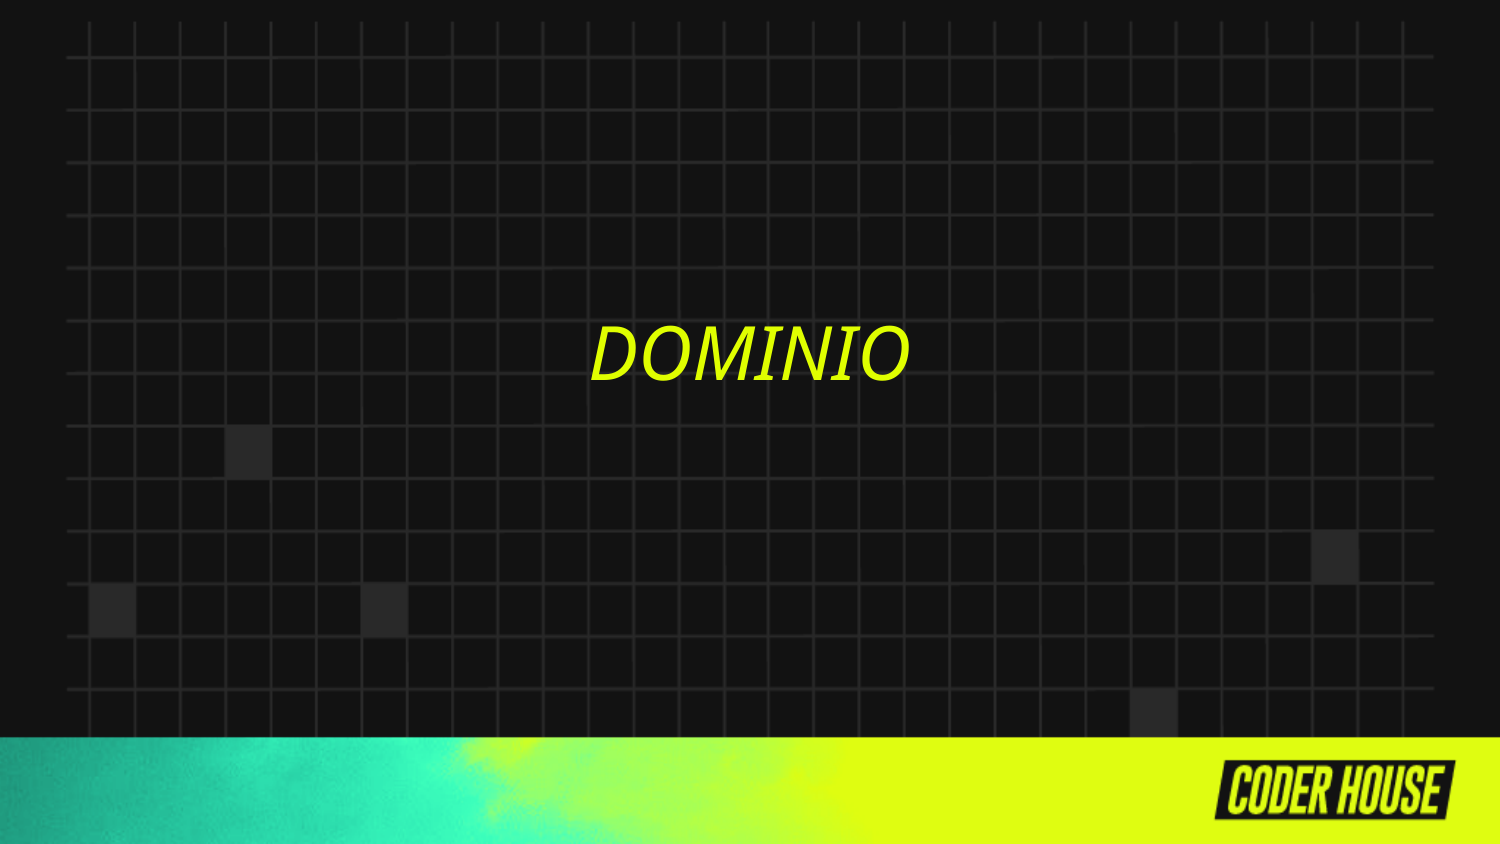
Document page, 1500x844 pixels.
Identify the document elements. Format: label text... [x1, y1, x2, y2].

picture [0, 0, 1500, 844]
text_box DOMINIO [358, 269, 1142, 432]
